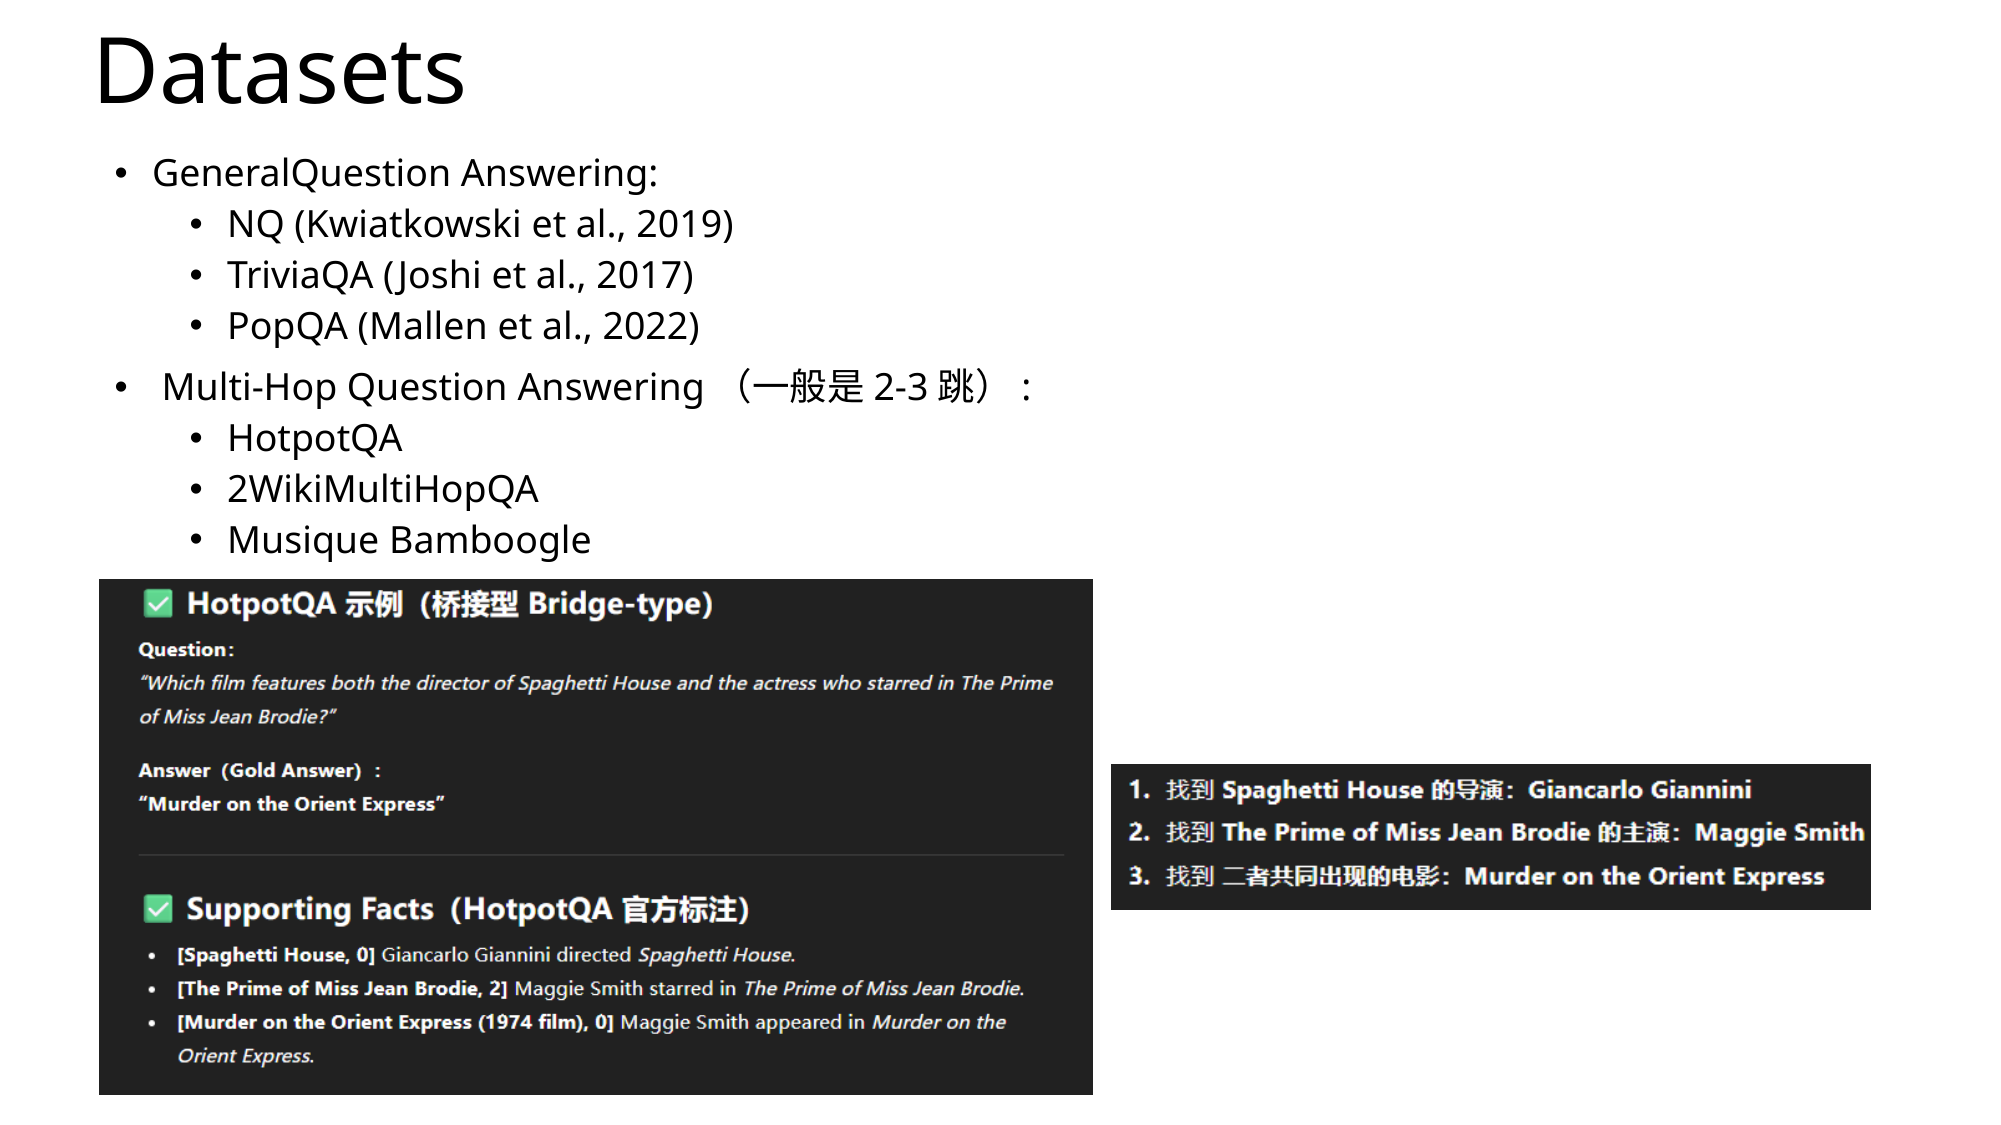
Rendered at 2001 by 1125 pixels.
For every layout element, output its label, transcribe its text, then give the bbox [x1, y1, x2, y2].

title Datasets [77, 0, 1803, 147]
list GeneralQuestion Answering: NQ (Kwiatkowski et al., 2019) TriviaQA (Joshi et al., 2017) PopQA (Mallen et al., 2022) Multi-Hop Question Answering（一般是2-3跳）: HotpotQA 2WikiMultiHopQA Musique Bamboogle [99, 146, 1825, 742]
picture [99, 579, 1093, 1095]
picture [1111, 764, 1871, 910]
